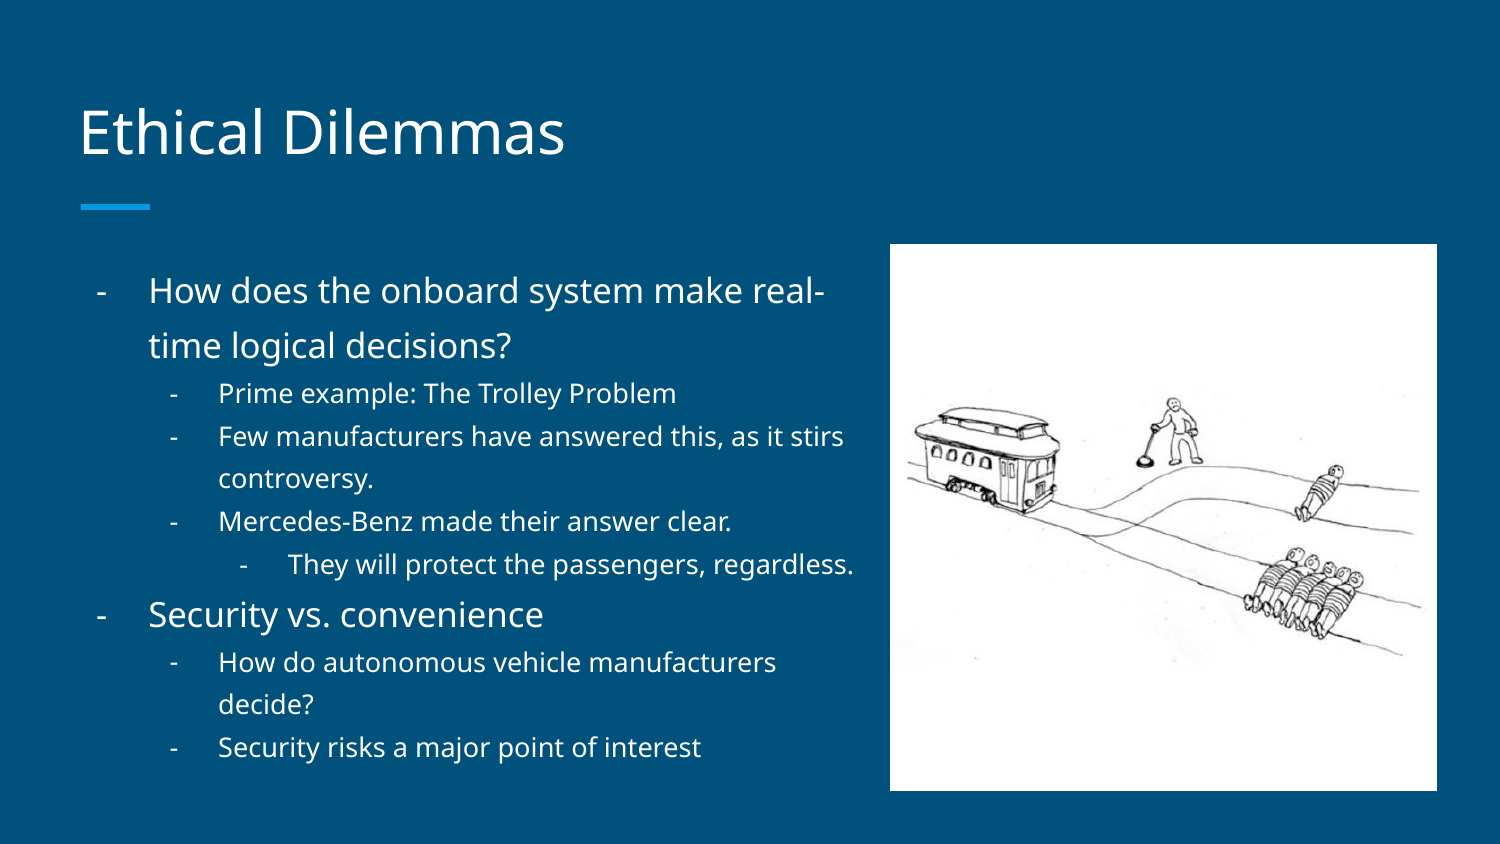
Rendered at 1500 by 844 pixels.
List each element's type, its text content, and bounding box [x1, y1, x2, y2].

list How does the onboard system make real-time logical decisions? Prime example: The Trolley Problem Few manufacturers have answered this, as it stirs controversy. Mercedes-Benz made their answer clear. They will protect the passengers, regardless. Security vs. convenience How do autonomous vehicle manufacturers decide? Security risks a major point of interest [63, 244, 887, 791]
title Ethical Dilemmas [63, 75, 1437, 188]
picture [891, 245, 1436, 790]
